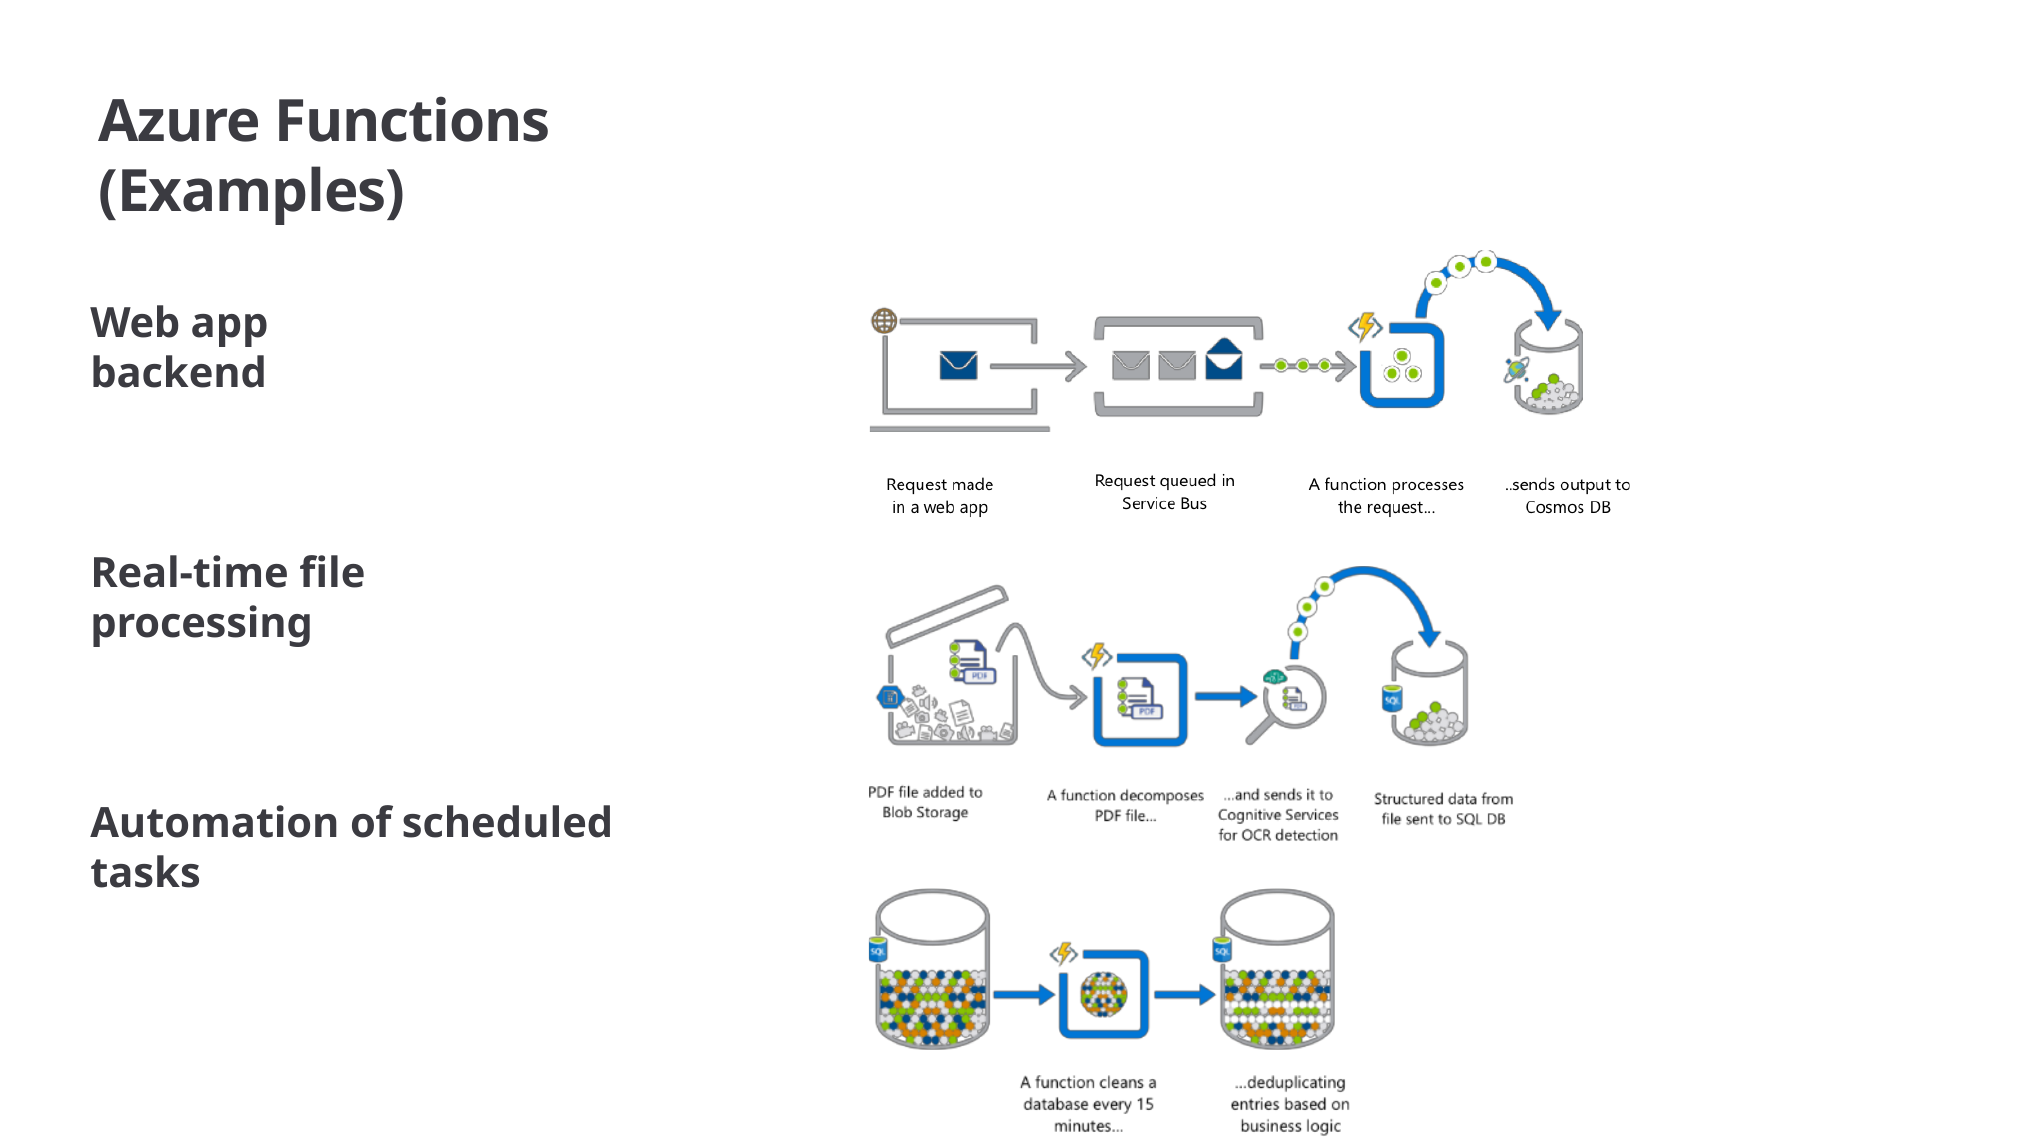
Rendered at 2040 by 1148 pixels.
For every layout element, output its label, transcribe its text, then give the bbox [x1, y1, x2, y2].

text_box Web app backend [88, 293, 443, 397]
text_box [868, 888, 1350, 1137]
text_box Real-time file processing [88, 543, 576, 647]
text_box [868, 566, 1514, 842]
title Azure Functions (Examples) [96, 80, 802, 275]
text_box [869, 250, 1630, 518]
text_box Automation of scheduled tasks [88, 793, 699, 897]
